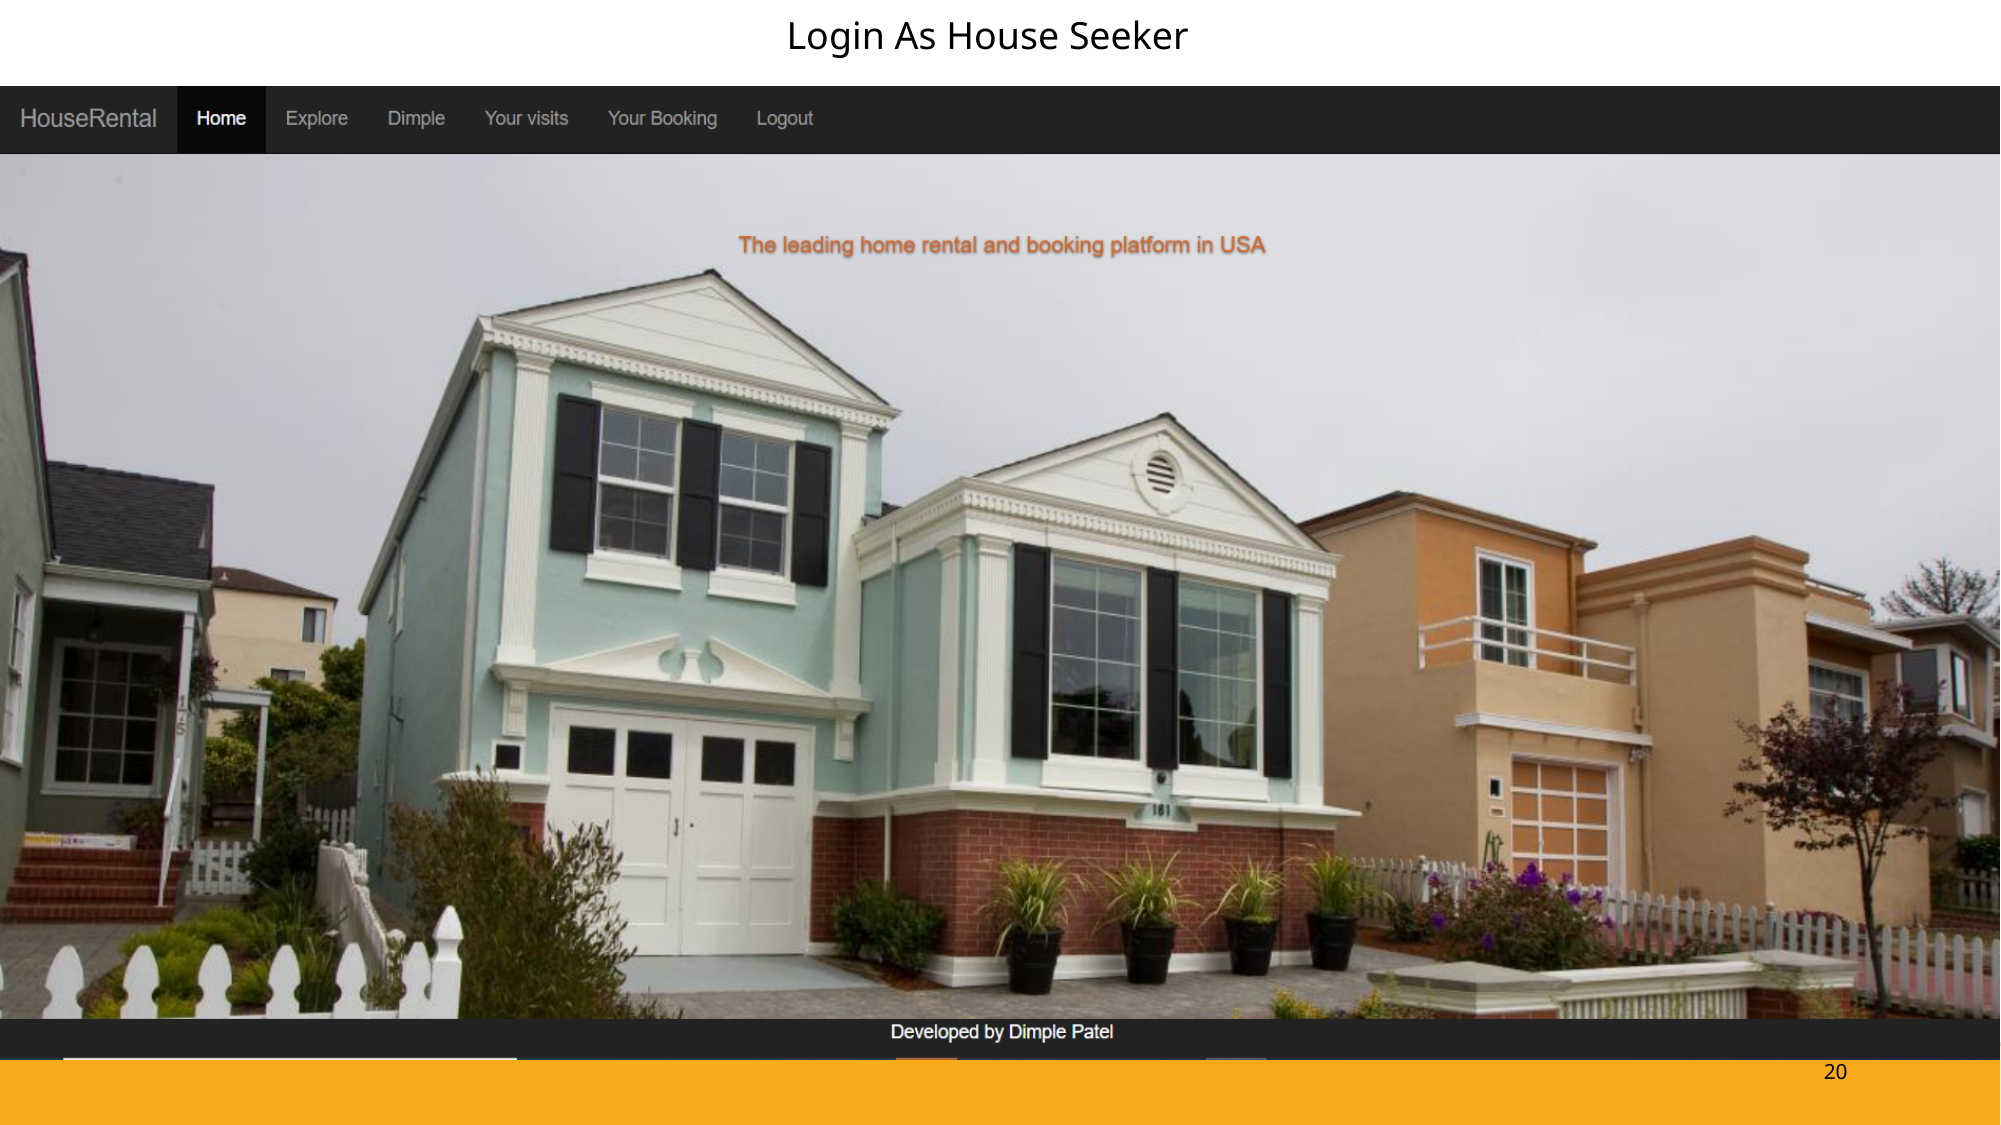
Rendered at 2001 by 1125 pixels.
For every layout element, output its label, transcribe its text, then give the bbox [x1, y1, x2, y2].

picture [0, 86, 2000, 1060]
text_box Login As House Seeker [771, 4, 1381, 65]
slide_number 20 [1412, 1060, 1863, 1103]
